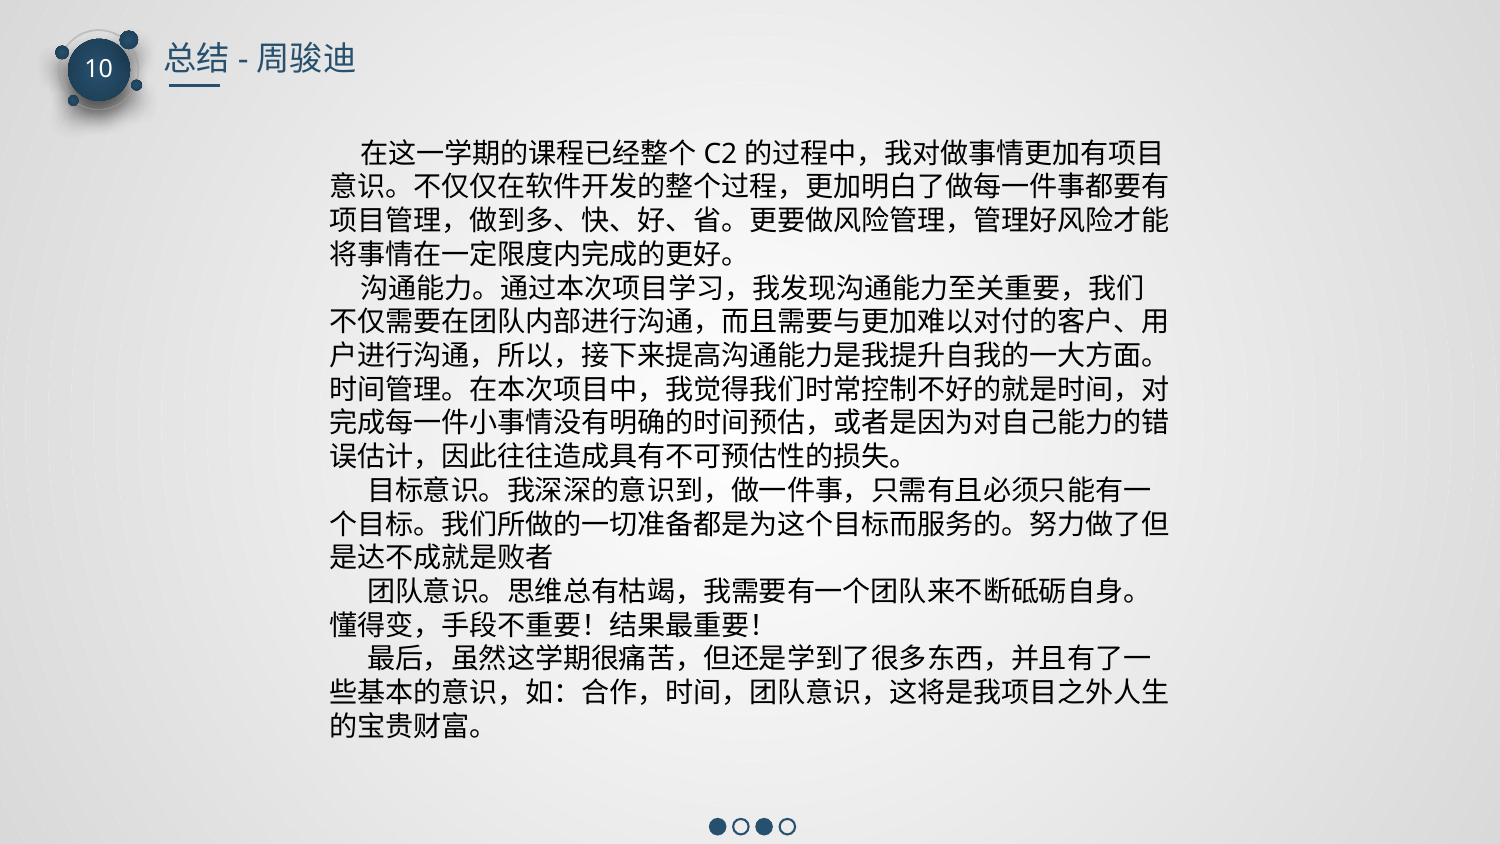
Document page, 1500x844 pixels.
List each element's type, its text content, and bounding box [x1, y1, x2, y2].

text_box 总结-周骏迪 [148, 30, 372, 85]
text_box 在这一学期的课程已经整个C2的过程中，我对做事情更加有项目意识。不仅仅在软件开发的整个过程，更加明白了做每一件事都要有项目管理，做到多、快、好、省。更要做风险管理，管理好风险才能将事情在一定限度内完成的更好。 沟通能力。通过本次项目学习，我发现沟通能力至关重要，我们不仅需要在团队内部进行沟通，而且需要与更加难以对付的客户、用户进行沟通，所以，接下来提高沟通能力是我提升自我的一大方面。 时间管理。在本次项目中，我觉得我们时常控制不好的就是时间，对完成每一件小事情没有明确的时间预估，或者是因为对自己能力的错误估计，因此往往造成具有不可预估性的损失。 目标意识。我深深的意识到，做一件事，只需有且必须只能有一个目标。我们所做的一切准备都是为这个目标而服务的。努力做了但是达不成就是败者 团队意识。思维总有枯竭，我需要有一个团队来不断砥砺自身。 懂得变，手段不重要！结果最重要！ 最后，虽然这学期很痛苦，但还是学到了很多东西，并且有了一些基本的意识，如：合作，时间，团队意识，这将是我项目之外人生的宝贵财富。 [314, 127, 1186, 784]
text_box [55, 30, 143, 110]
